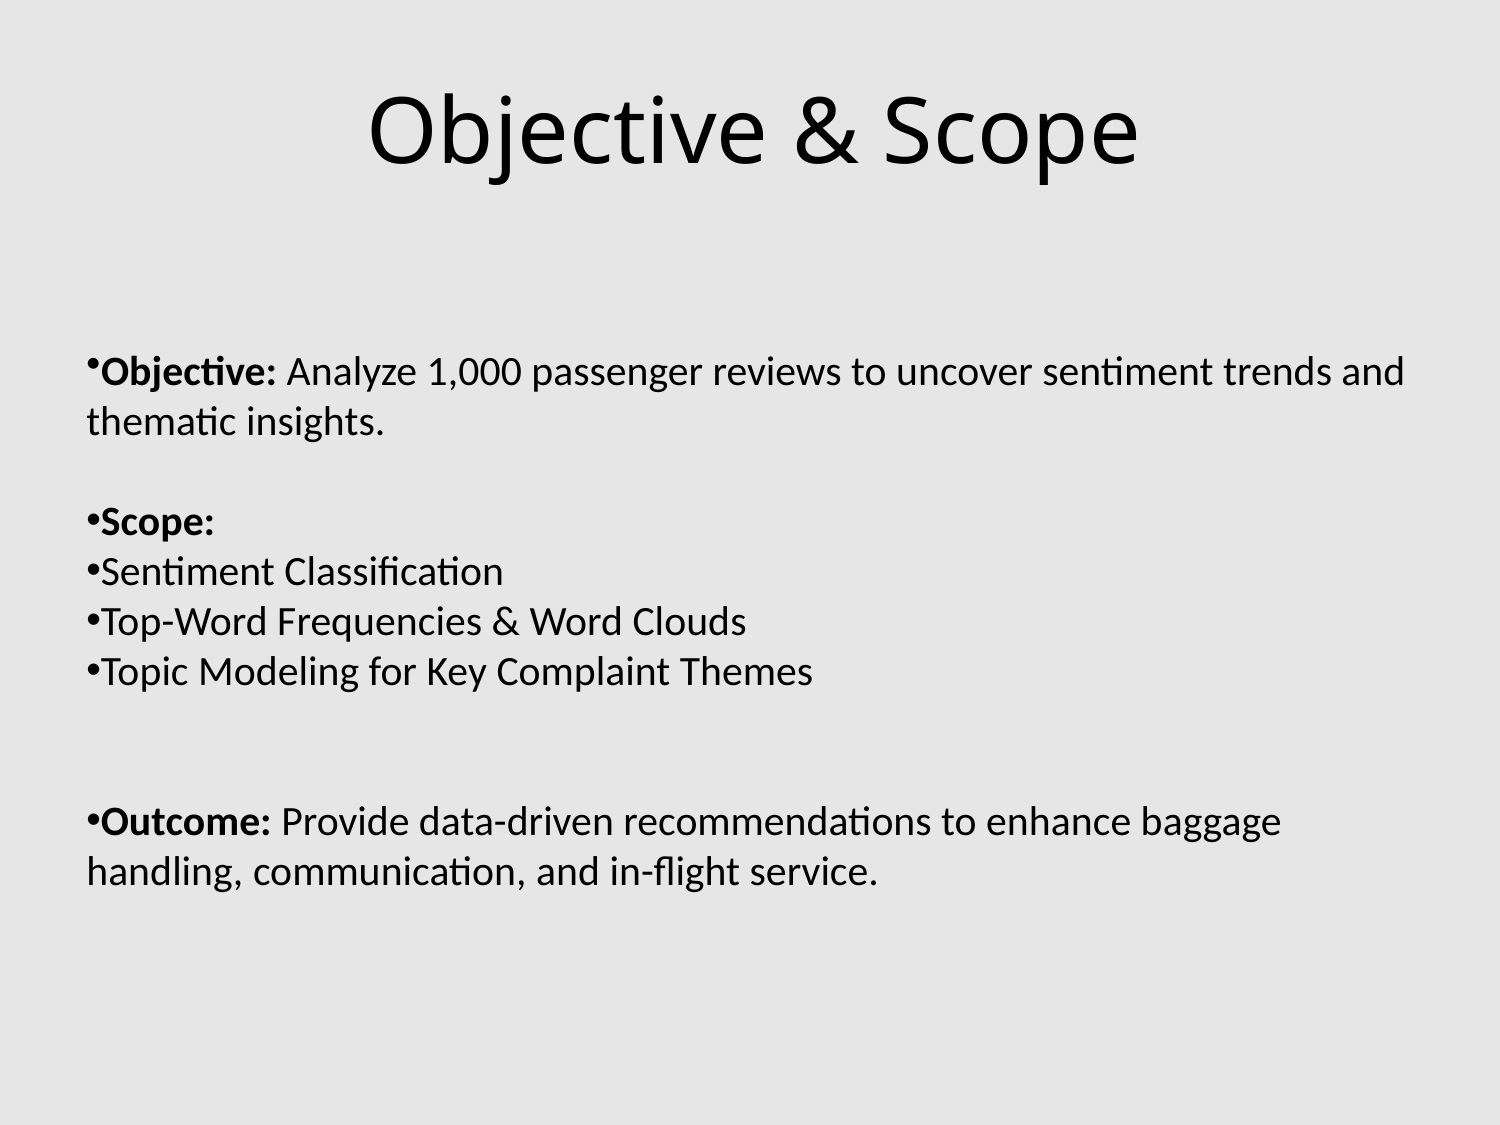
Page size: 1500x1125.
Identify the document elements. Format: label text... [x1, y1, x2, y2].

title Objective & Scope [135, 14, 1373, 253]
list Objective: Analyze 1,000 passenger reviews to uncover sentiment trends and thematic insights. Scope: Sentiment Classification Top-Word Frequencies & Word Clouds Topic Modeling for Key Complaint Themes Outcome: Provide data-driven recommendations to enhance baggage handling, communication, and in-flight service. [71, 292, 1422, 946]
